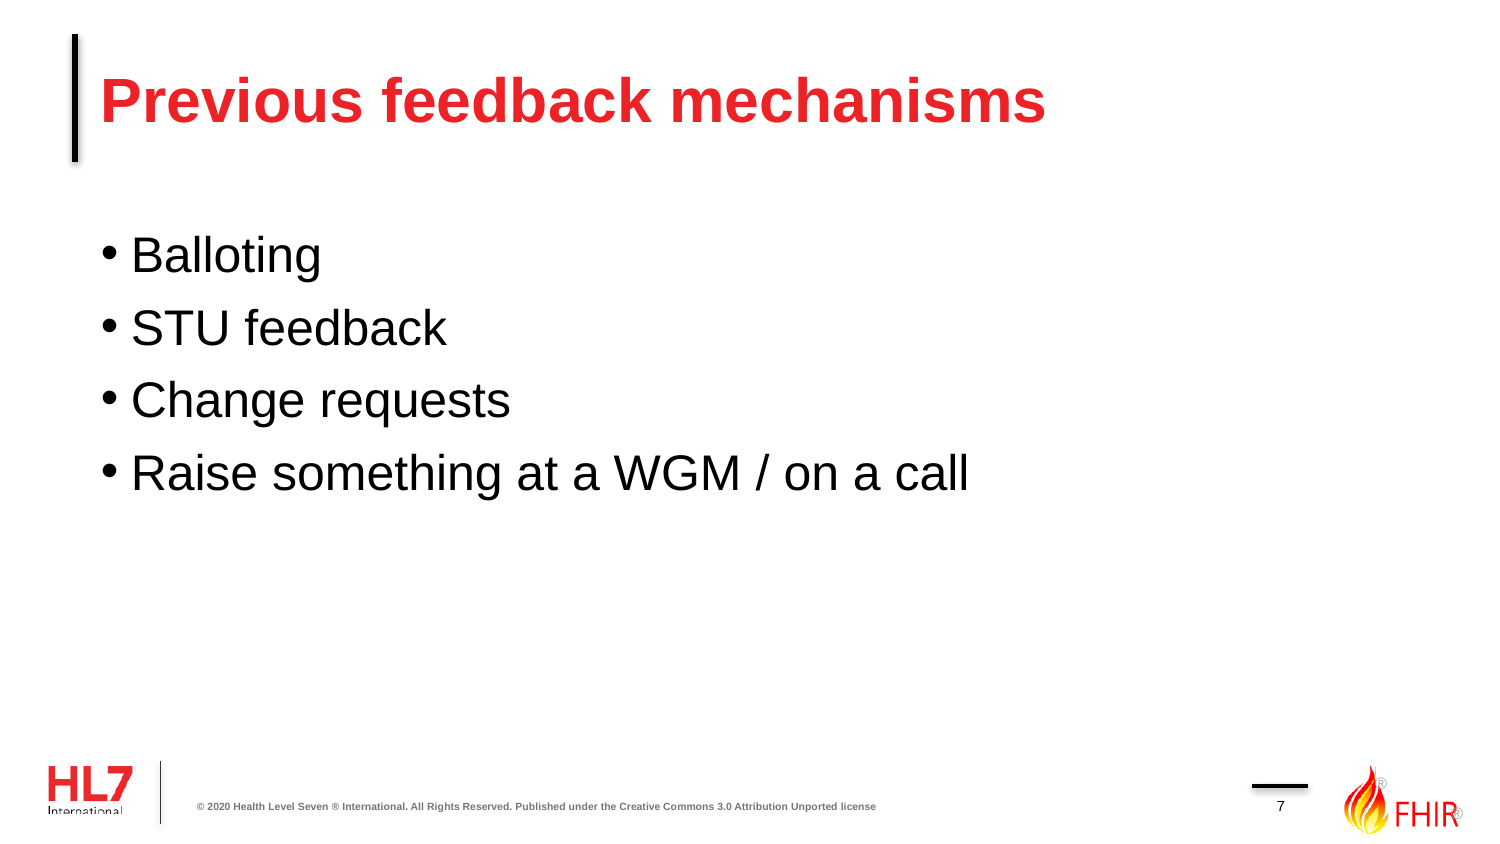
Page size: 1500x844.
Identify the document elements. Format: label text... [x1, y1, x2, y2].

footer © 2020 Health Level Seven ® International. All Rights Reserved. Published under the Creative Commons 3.0 Attribution Unported license [196, 786, 941, 813]
list Balloting STU feedback Change requests Raise something at a WGM / on a call [100, 222, 1451, 731]
title Previous feedback mechanisms [100, 33, 1451, 163]
slide_number 7 [1258, 786, 1304, 814]
picture [1339, 760, 1463, 837]
